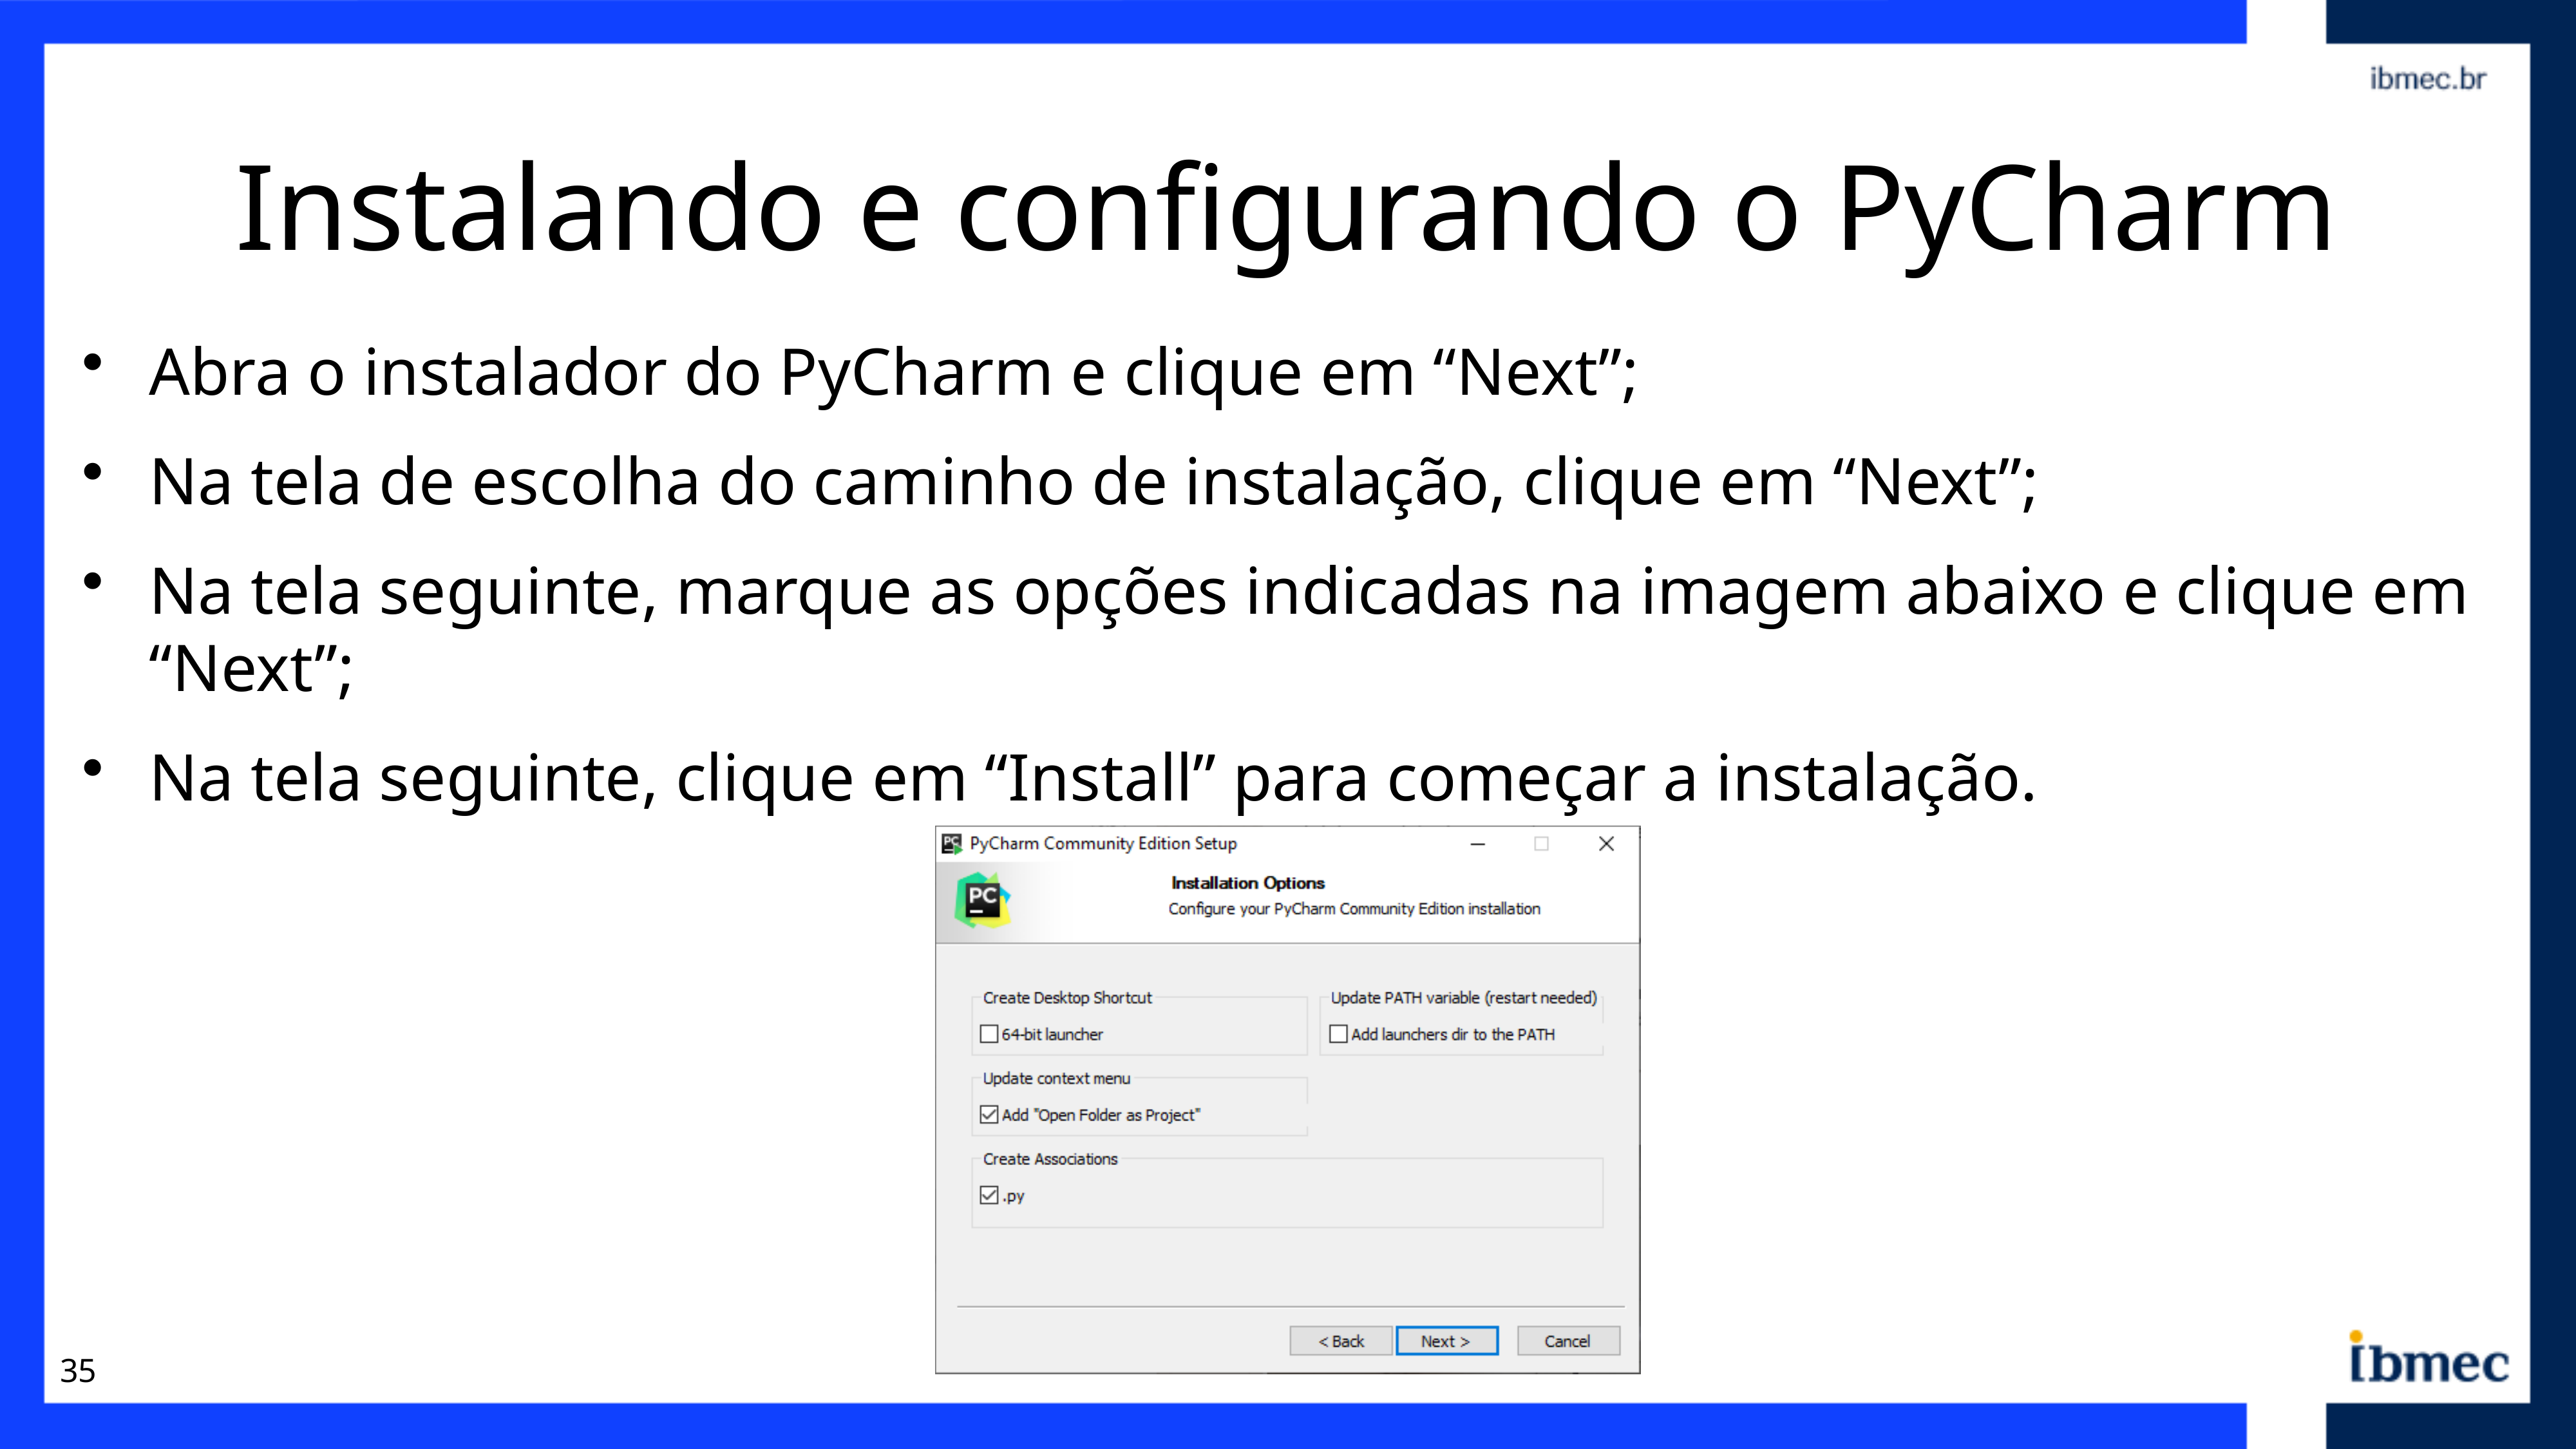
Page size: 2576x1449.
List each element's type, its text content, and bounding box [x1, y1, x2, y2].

list Abra o instalador do PyCharm e clique em “Next”; Na tela de escolha do caminho de instalação, clique em “Next”; Na tela seguinte, marque as opções indicadas na imagem abaixo e clique em “Next”; Na tela seguinte, clique em “Install” para começar a instalação. [76, 325, 2498, 1327]
title Instalando e configurando o PyCharm [76, 104, 2498, 303]
slide_number 35 [54, 1344, 103, 1449]
picture [0, 0, 2576, 1449]
